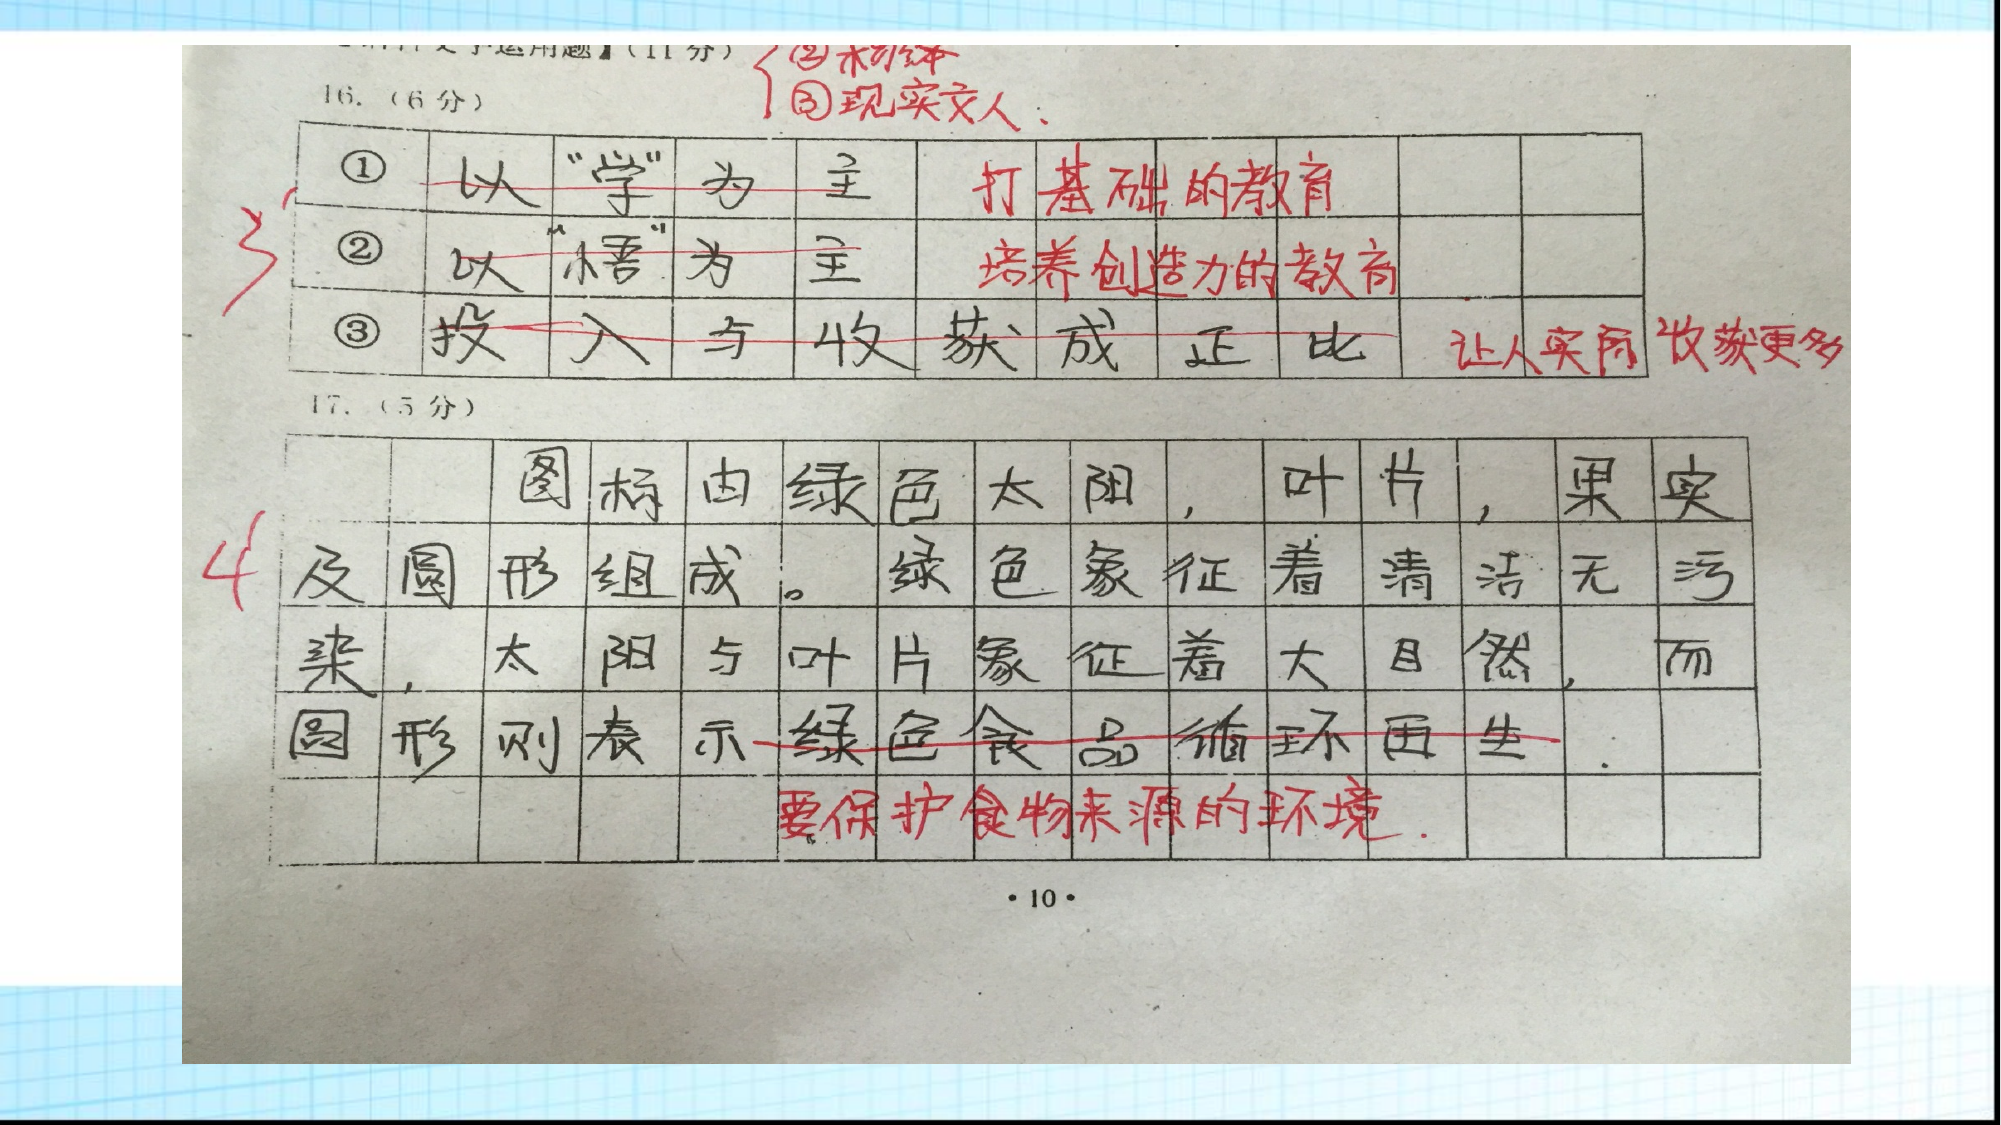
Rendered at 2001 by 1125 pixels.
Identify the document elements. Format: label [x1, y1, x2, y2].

list [182, 45, 1851, 1064]
picture [0, 0, 2001, 1125]
